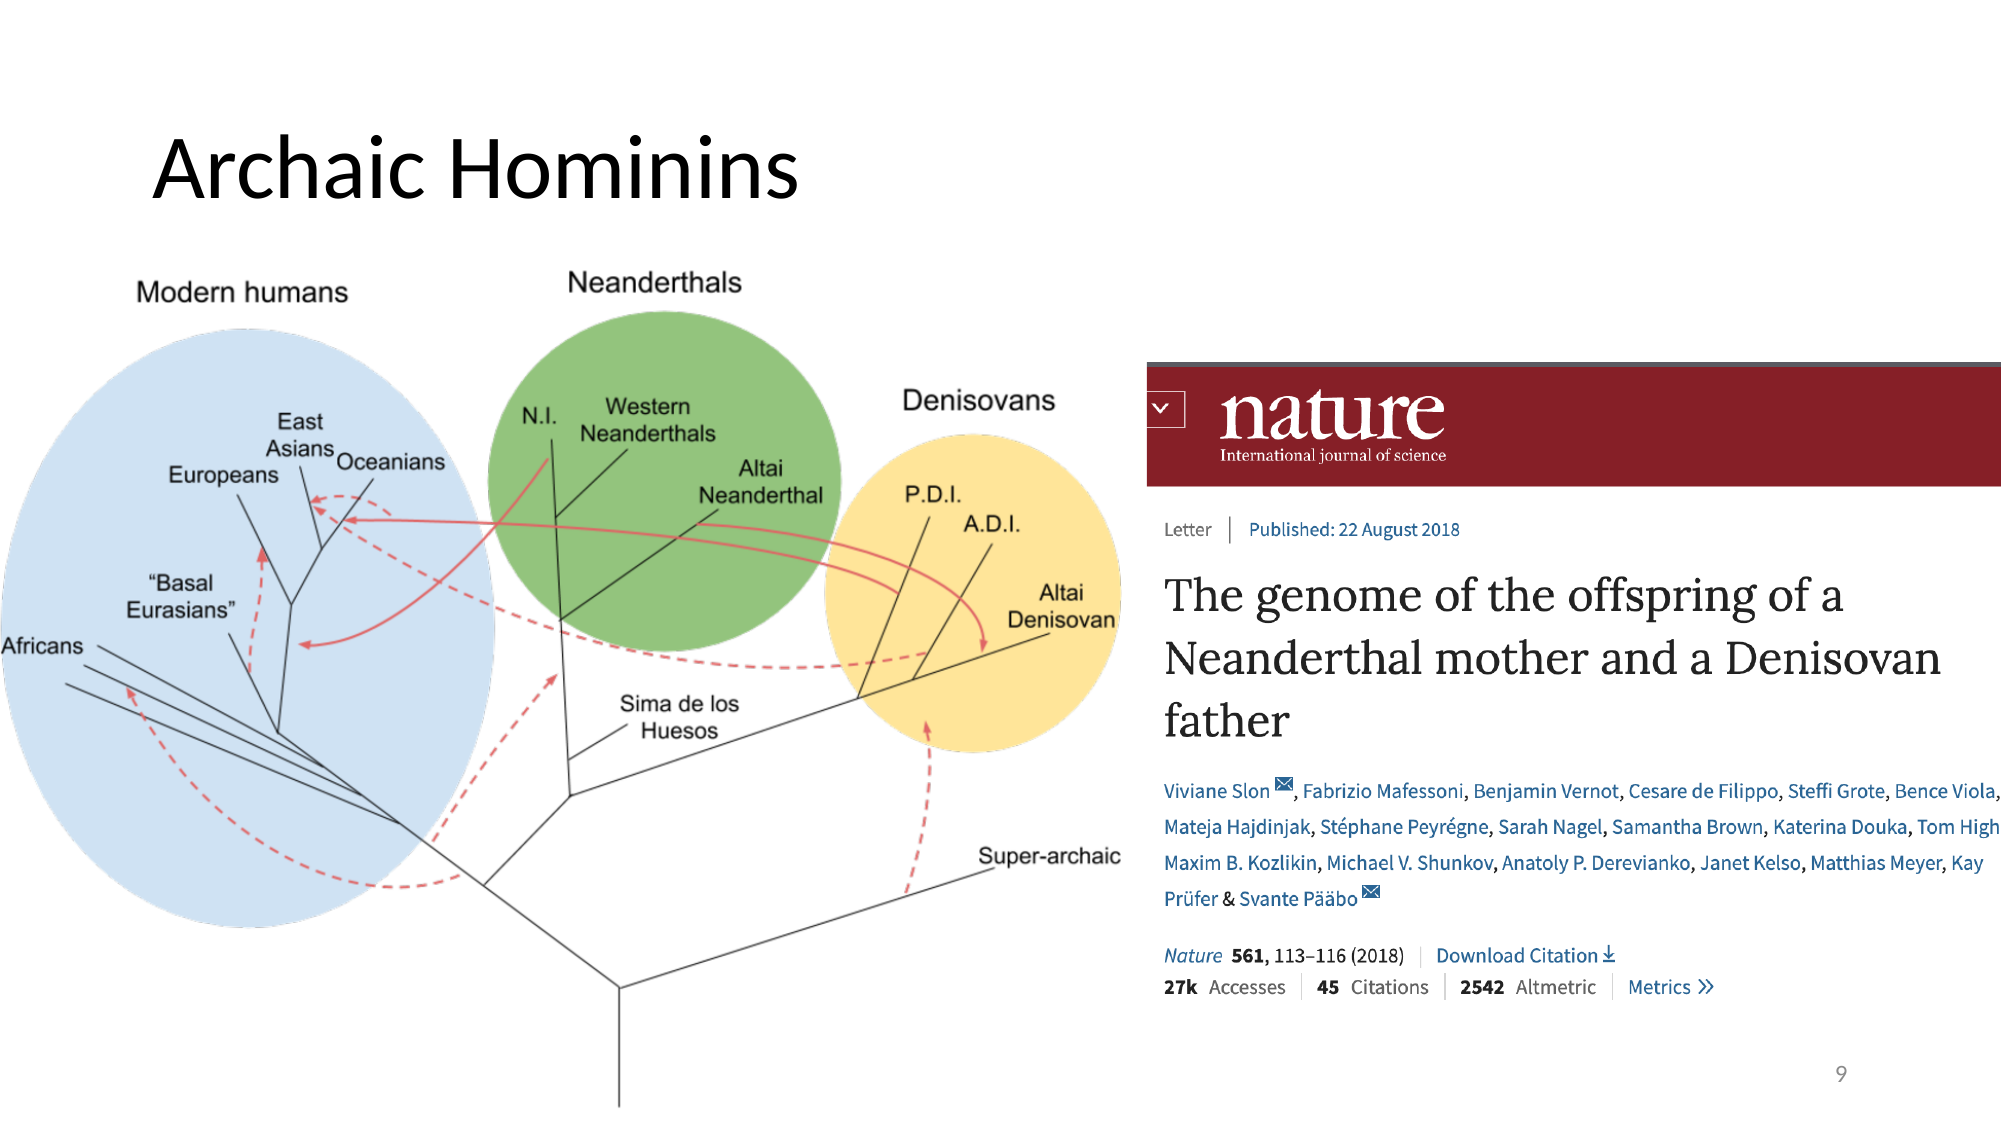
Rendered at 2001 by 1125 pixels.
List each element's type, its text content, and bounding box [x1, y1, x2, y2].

slide_number 9 [1412, 1042, 1863, 1103]
picture [0, 268, 1122, 1109]
picture [1146, 362, 2001, 1019]
title Archaic Hominins [137, 59, 1863, 278]
